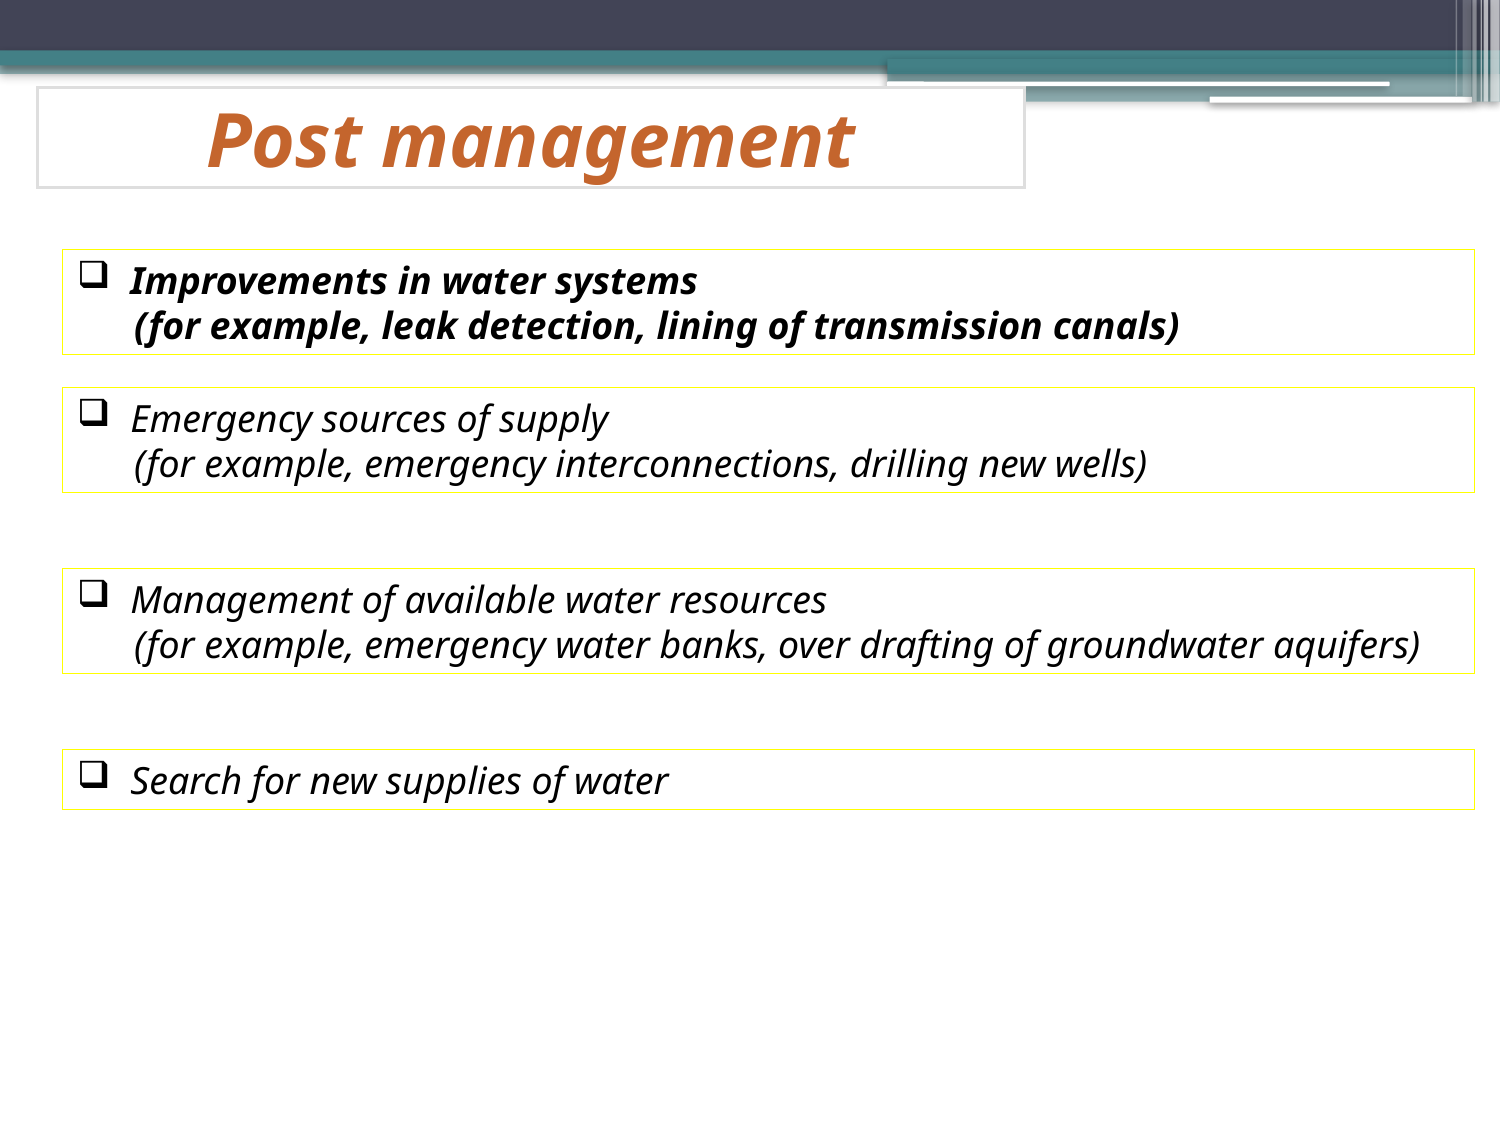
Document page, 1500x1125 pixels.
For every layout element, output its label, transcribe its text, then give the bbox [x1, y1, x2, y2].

text_box Management of available water resources (for example, emergency water banks, over drafting of groundwater aquifers) [62, 568, 1475, 674]
text_box Emergency sources of supply (for example, emergency interconnections, drilling new wells) [62, 387, 1475, 493]
text_box Improvements in water systems (for example, leak detection, lining of transmission canals) [62, 249, 1475, 355]
text_box Post management [37, 87, 1025, 188]
text_box Search for new supplies of water [62, 749, 1475, 810]
